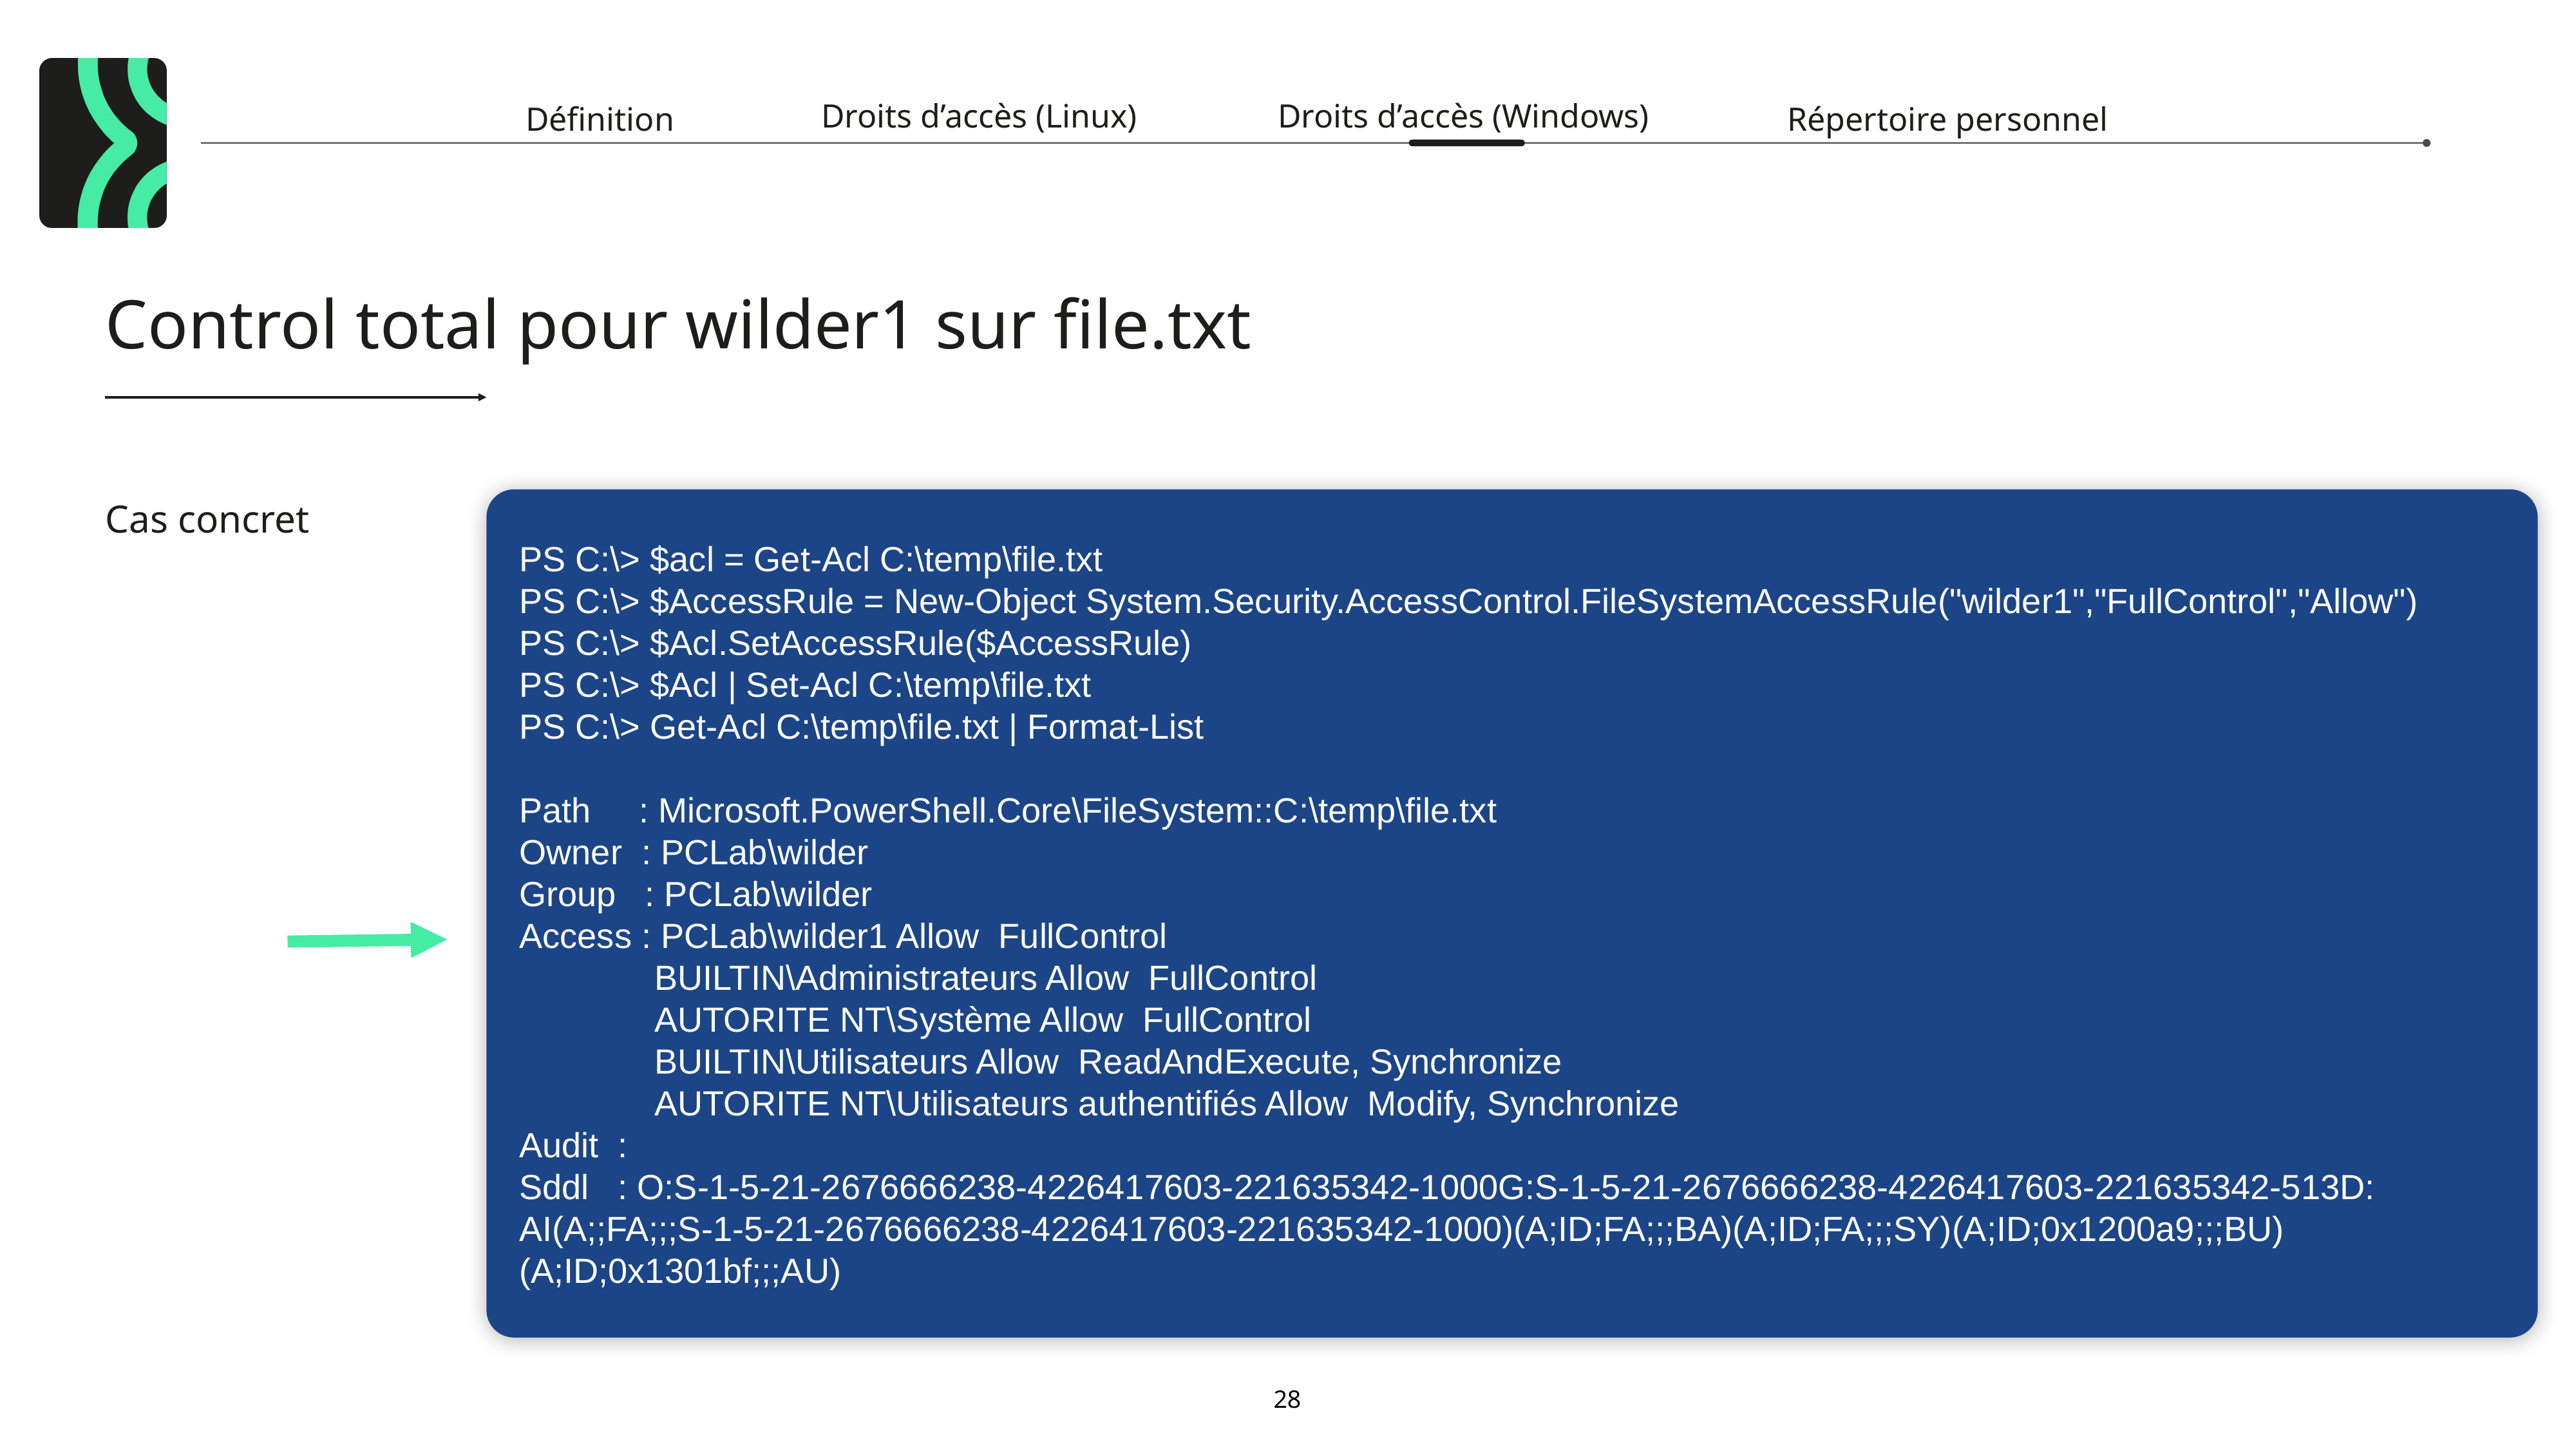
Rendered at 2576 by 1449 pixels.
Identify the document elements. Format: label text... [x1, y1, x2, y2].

text_box Définition [483, 93, 717, 142]
slide_number ‹#› [1267, 1355, 1307, 1423]
text_box Répertoire personnel [1739, 93, 2157, 142]
text_box Droits d’accès (Windows) [1242, 90, 1685, 140]
text_box Droits d’accès (Linux) [770, 90, 1189, 140]
text_box Cas concret [100, 489, 484, 545]
text_box [1408, 139, 1525, 142]
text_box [287, 939, 448, 942]
picture [39, 58, 167, 228]
text_box PS C:\> $acl = Get-Acl C:\temp\file.txt PS C:\> $AccessRule = New-Object System.Security.AccessControl.FileSystemAccessRule("wilder1","FullControl","Allow") PS C:\> $Acl.SetAccessRule($AccessRule) PS C:\> $Acl | Set-Acl C:\temp\file.txt PS C:\> Get-Acl C:\temp\file.txt | Format-List Path : Microsoft.PowerShell.Core\FileSystem::C:\temp\file.txt Owner : PCLab\wilder Group : PCLab\wilder Access : PCLab\wilder1 Allow FullControl BUILTIN\Administrateurs Allow FullControl AUTORITE NT\Système Allow FullControl BUILTIN\Utilisateurs Allow ReadAndExecute, Synchronize AUTORITE NT\Utilisateurs authentifiés Allow Modify, Synchronize Audit : Sddl : O:S-1-5-21-2676666238-4226417603-221635342-1000G:S-1-5-21-2676666238-4226417603-221635342-513D: AI(A;;FA;;;S-1-5-21-2676666238-4226417603-221635342-1000)(A;ID;FA;;;BA)(A;ID;FA;;;SY)(A;ID;0x1200a9;;;BU)(A;ID;0x1301bf;;;AU) [486, 489, 2538, 1338]
text_box Control total pour wilder1 sur file.txt [100, 276, 1513, 368]
text_box [1408, 144, 1525, 147]
